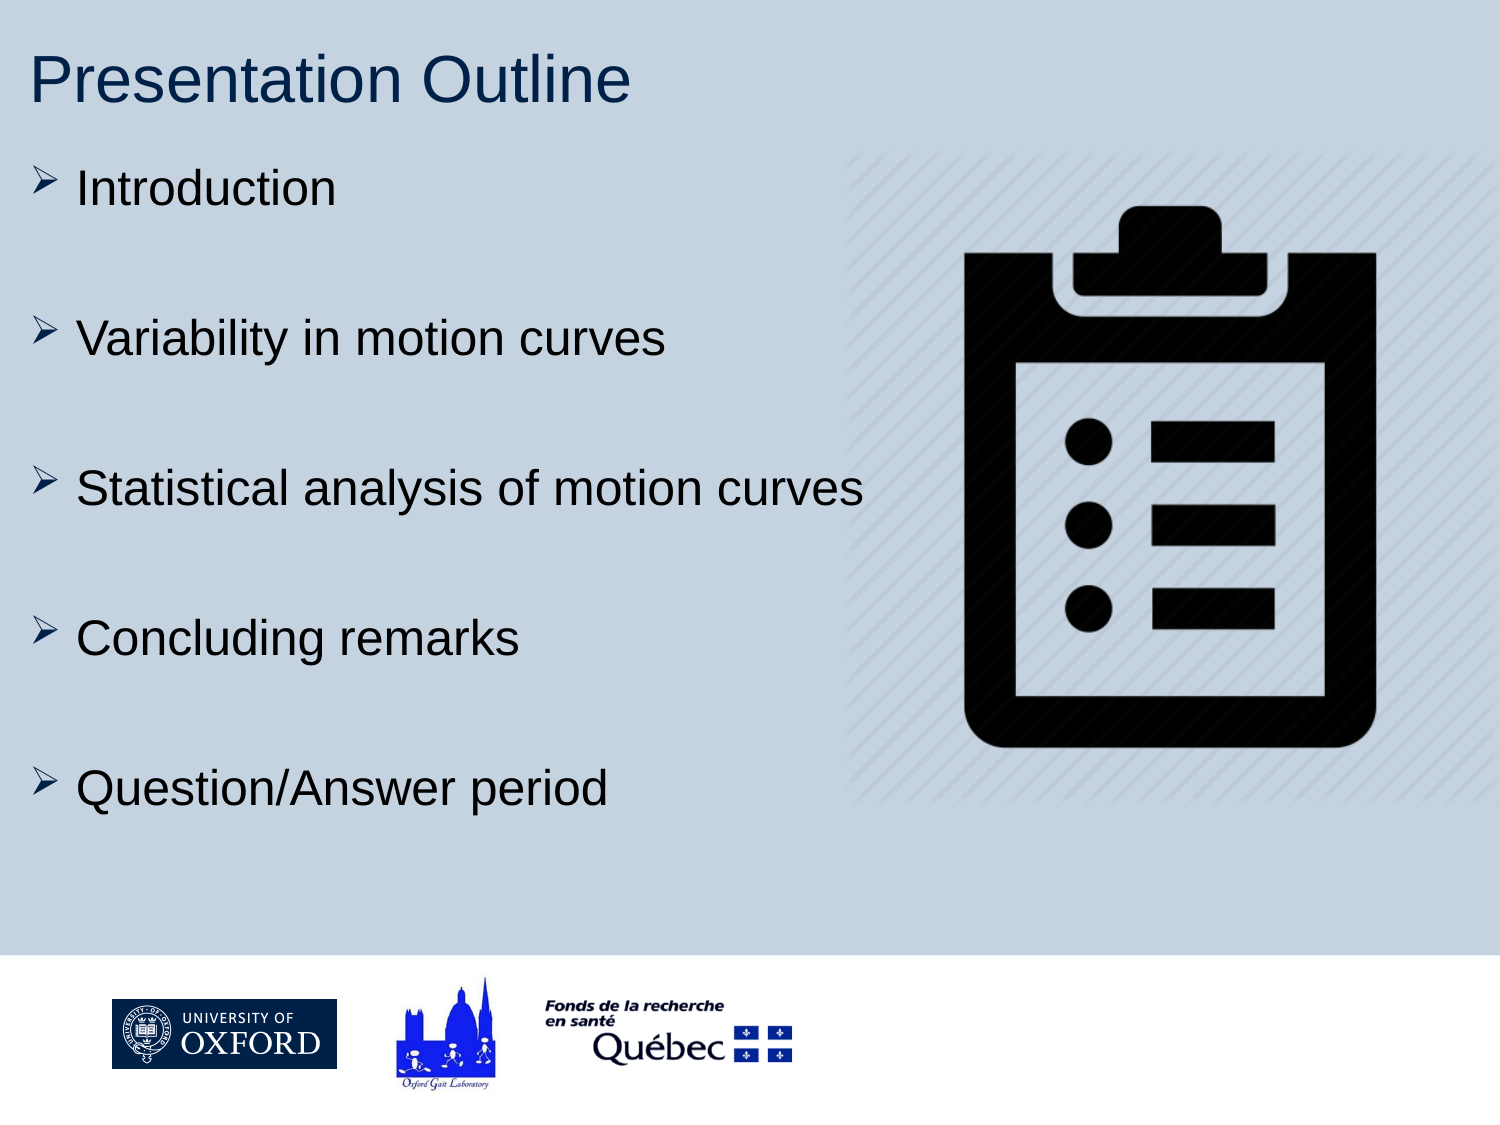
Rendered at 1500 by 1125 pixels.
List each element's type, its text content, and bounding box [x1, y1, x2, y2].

picture [841, 147, 1500, 807]
list Introduction Variability in motion curves Statistical analysis of motion curves Concluding remarks Question/Answer period [29, 193, 1477, 840]
picture [390, 974, 500, 1094]
title Presentation Outline [28, 38, 1305, 193]
picture [112, 999, 337, 1069]
picture [537, 994, 801, 1074]
